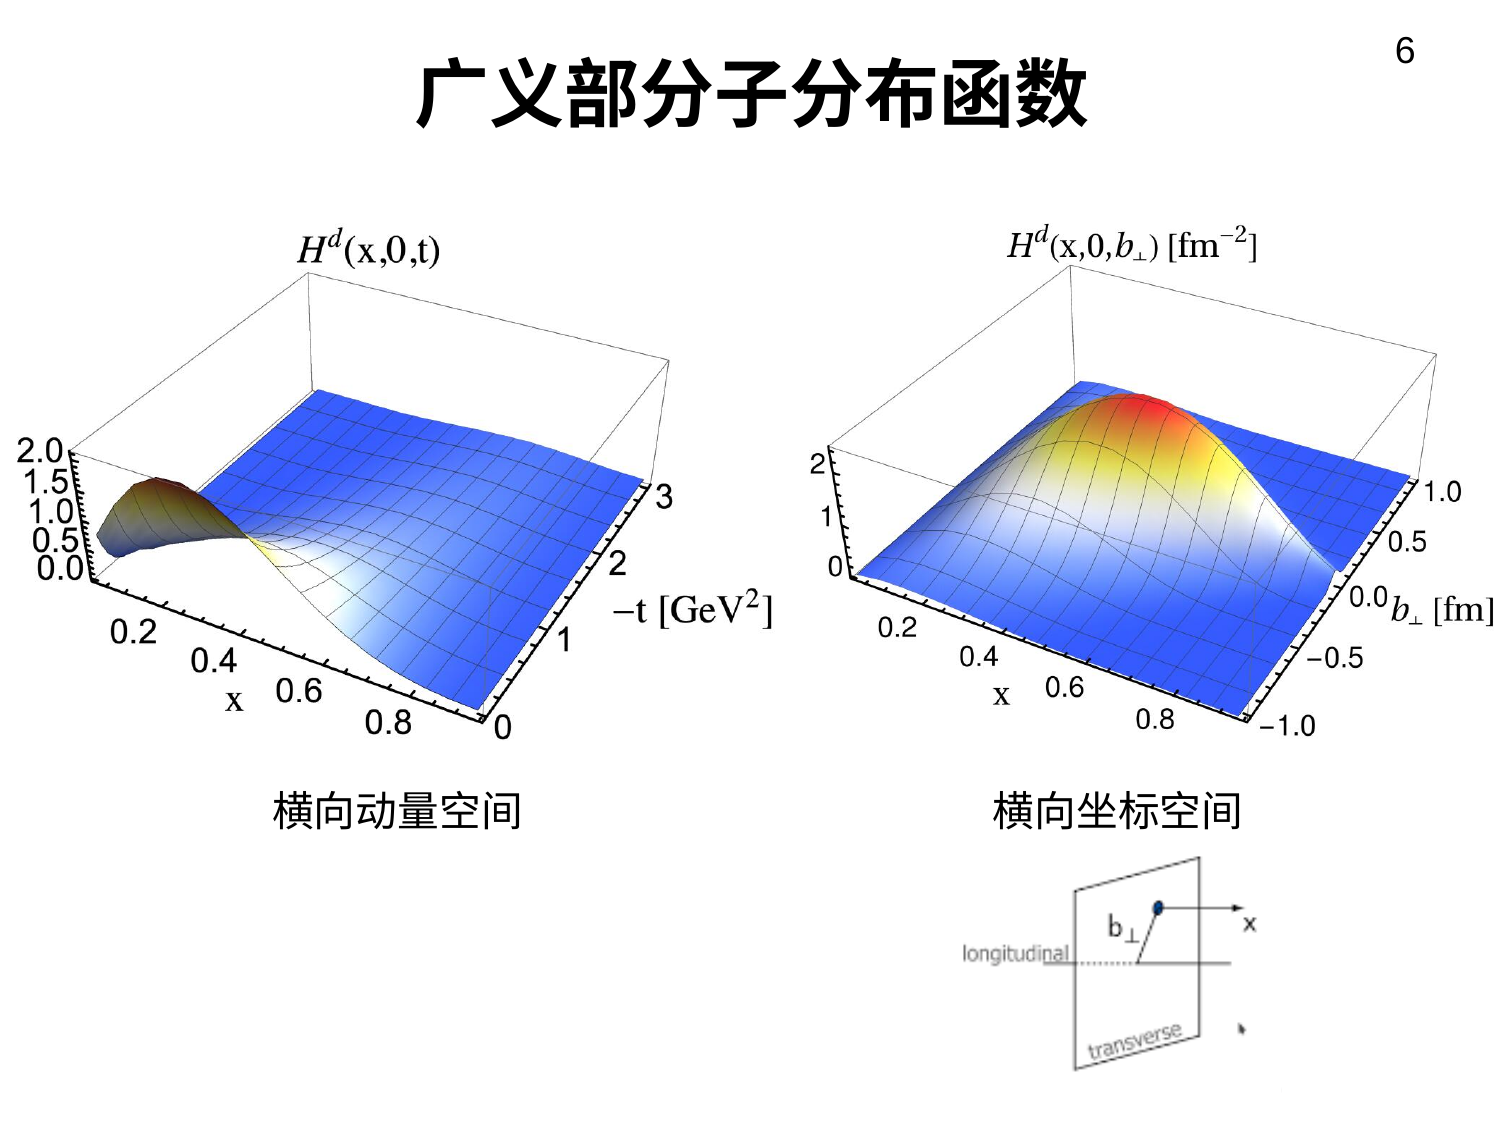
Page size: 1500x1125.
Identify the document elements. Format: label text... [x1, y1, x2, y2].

picture [962, 845, 1282, 1120]
text_box 横向坐标空间 [868, 777, 1369, 843]
title 广义部分子分布函数 [76, 30, 1427, 153]
text_box 6 [1380, 19, 1490, 79]
picture [5, 211, 1500, 741]
text_box 横向动量空间 [147, 777, 648, 843]
